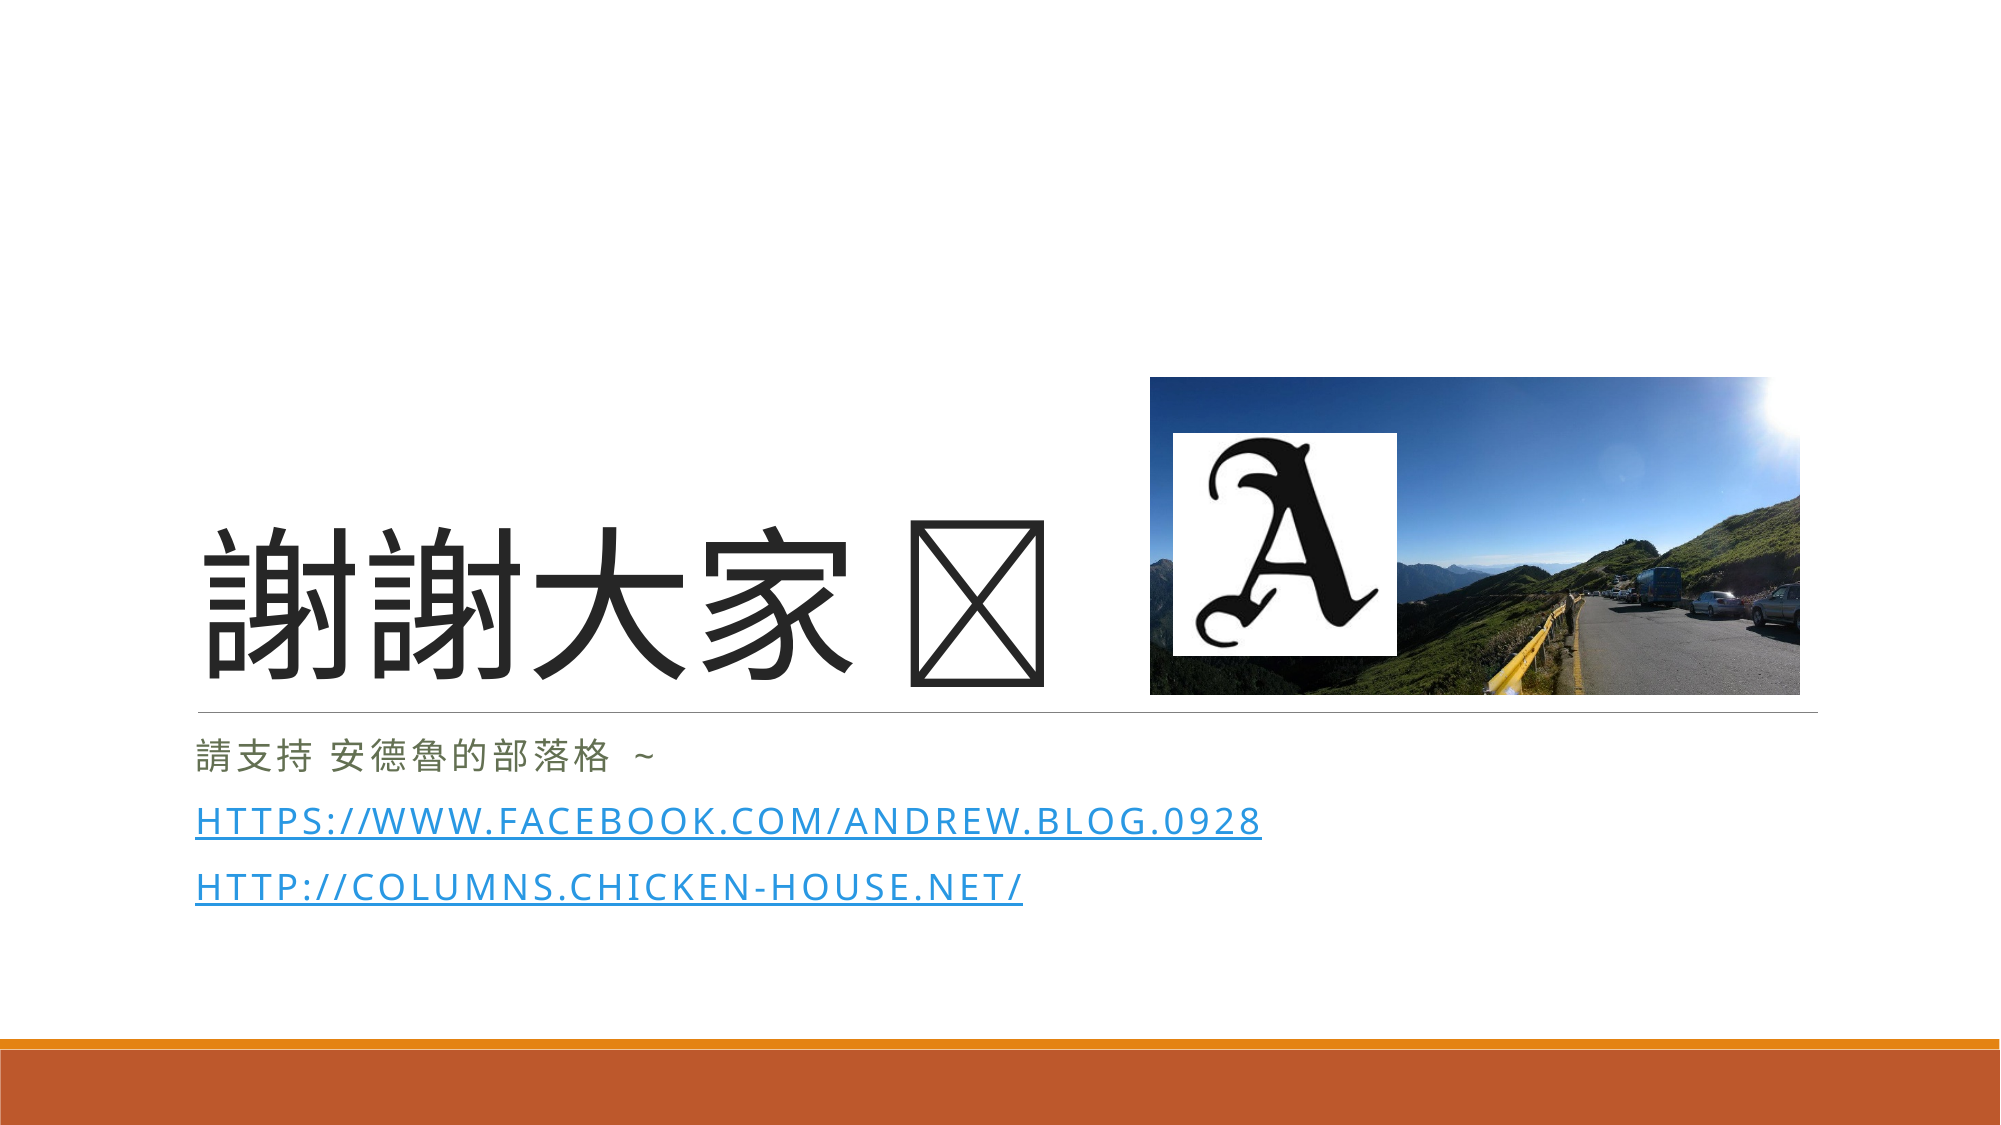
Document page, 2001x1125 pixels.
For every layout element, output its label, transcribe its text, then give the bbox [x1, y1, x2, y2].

picture [1149, 377, 1801, 695]
subtitle 請支持 安德魯的部落格 ~ https://www.facebook.com/andrew.blog.0928 http://columns.chicken-house.net/ [180, 730, 1831, 919]
title 謝謝大家  [180, 124, 1830, 710]
